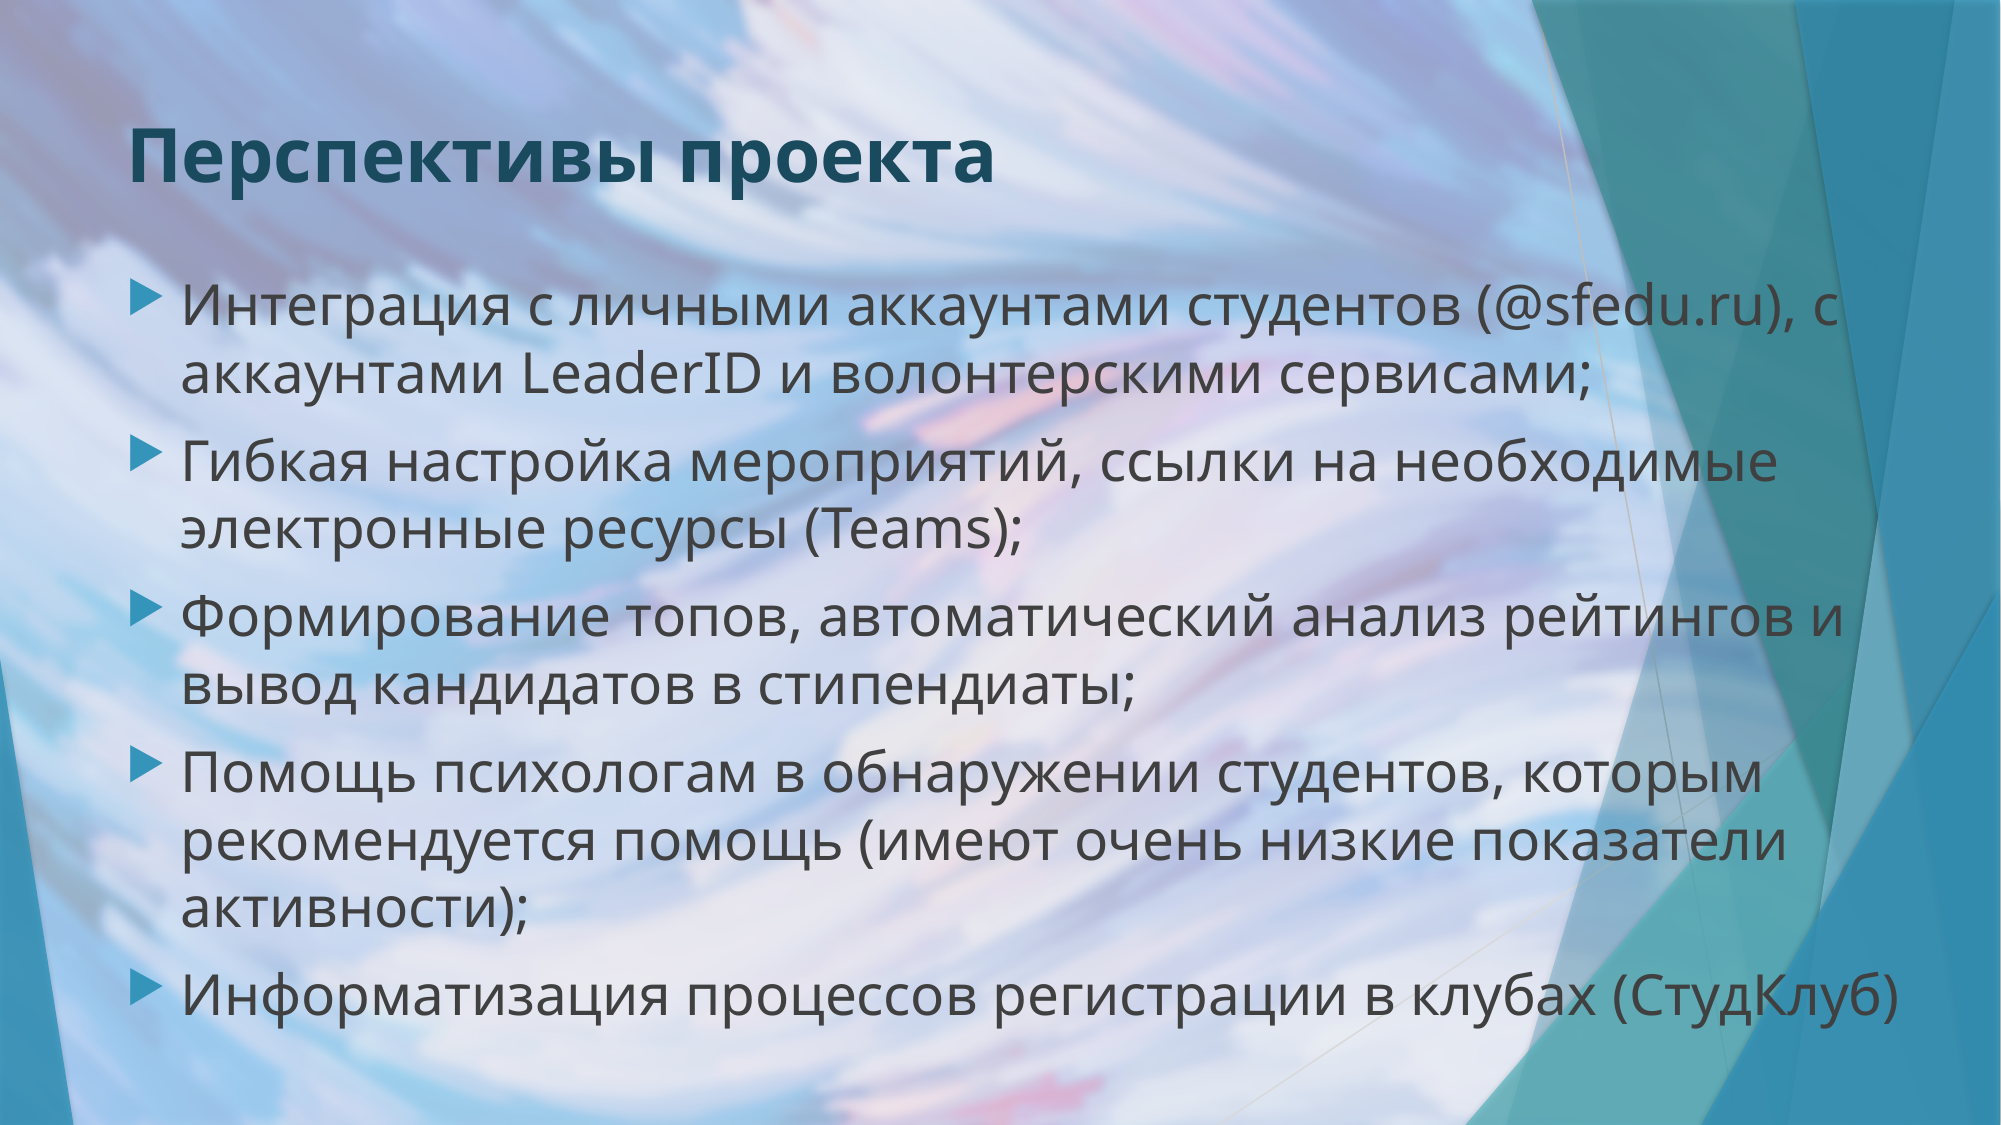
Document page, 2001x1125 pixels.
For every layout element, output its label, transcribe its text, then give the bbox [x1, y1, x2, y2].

title Перспективы проекта [111, 99, 1522, 214]
list Интеграция с личными аккаунтами студентов (@sfedu.ru), с аккаунтами LeaderID и волонтерскими сервисами; Гибкая настройка мероприятий, ссылки на необходимые электронные ресурсы (Teams); Формирование топов, автоматический анализ рейтингов и вывод кандидатов в стипендиаты; Помощь психологам в обнаружении студентов, которым рекомендуется помощь (имеют очень низкие показатели активности); Информатизация процессов регистрации в клубах (СтудКлуб) [111, 261, 1943, 1089]
